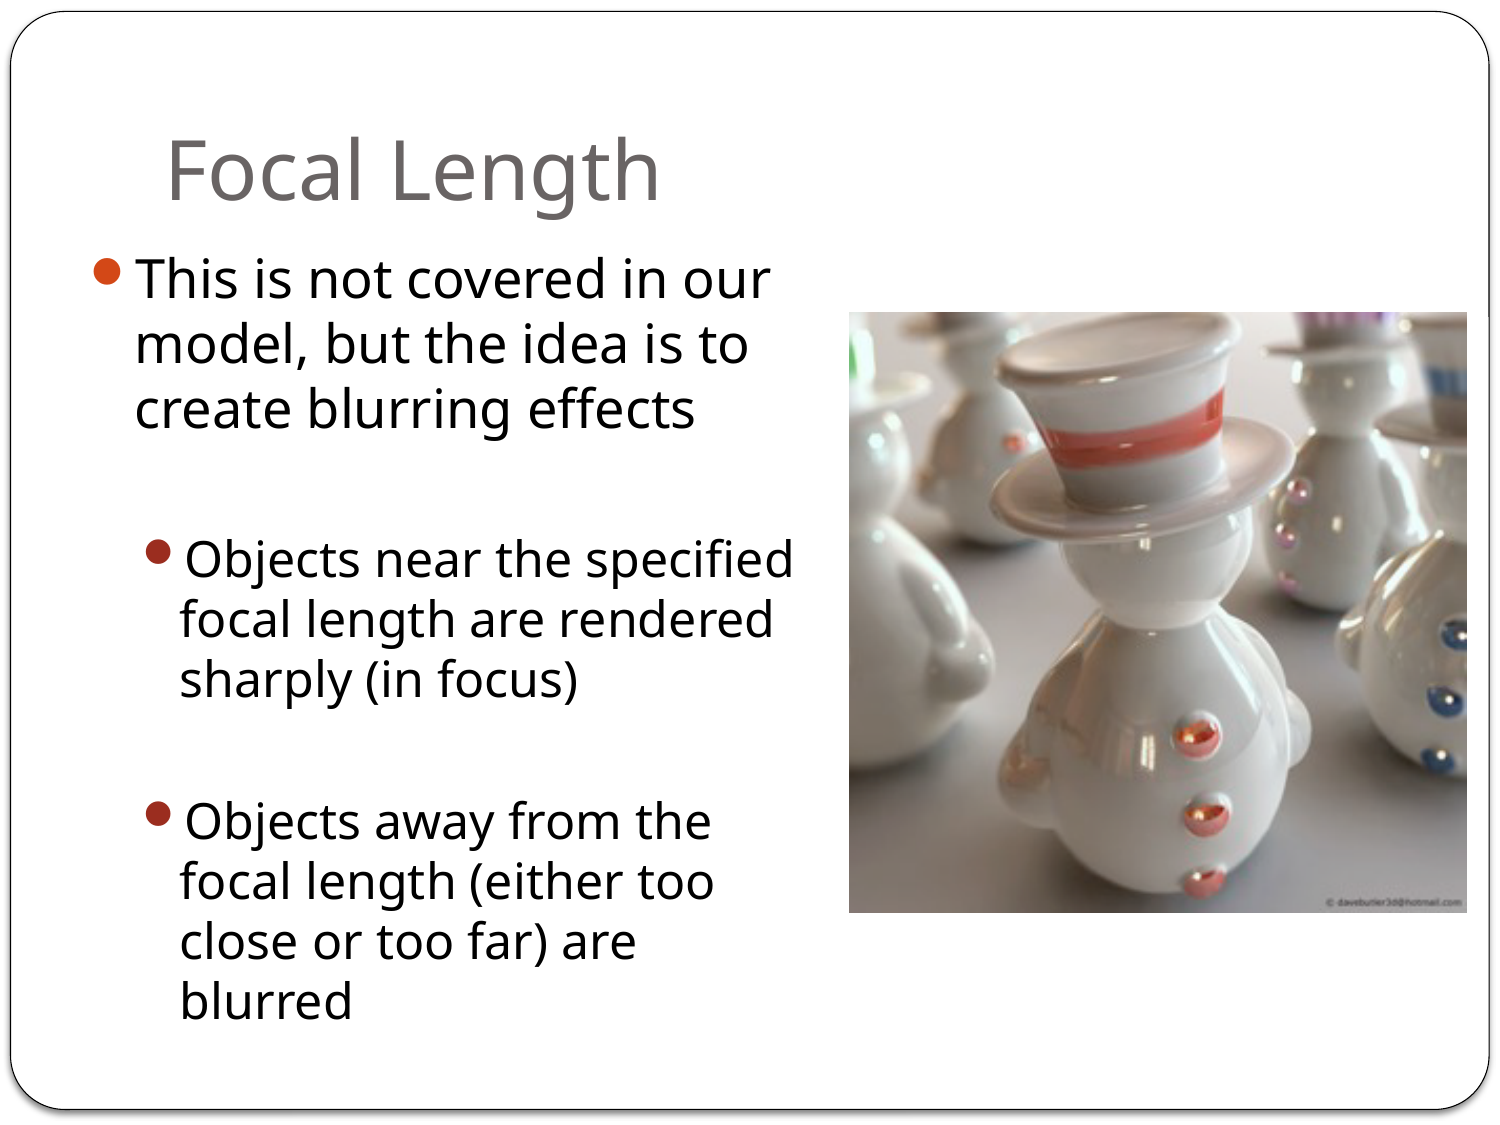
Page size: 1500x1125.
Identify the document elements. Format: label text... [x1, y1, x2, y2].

title Focal Length [150, 45, 1425, 233]
list This is not covered in our model, but the idea is to create blurring effects Objects near the specified focal length are rendered sharply (in focus) Objects away from the focal length (either too close or too far) are blurred [75, 237, 813, 1025]
picture [849, 312, 1467, 913]
